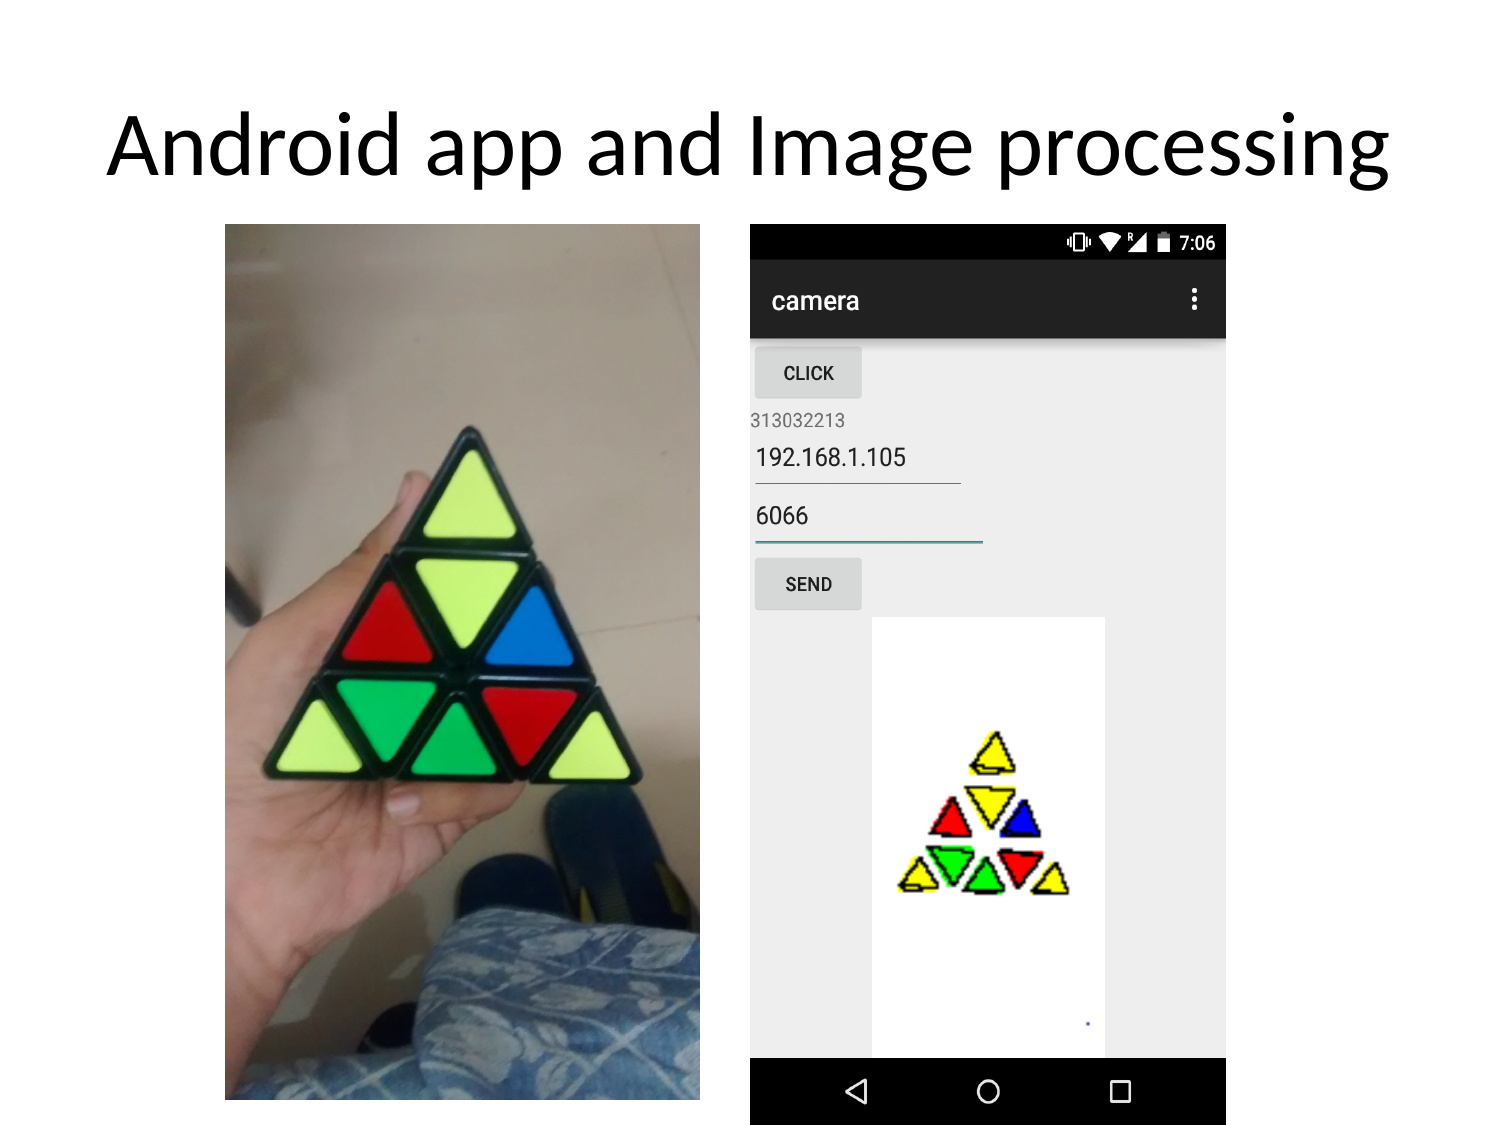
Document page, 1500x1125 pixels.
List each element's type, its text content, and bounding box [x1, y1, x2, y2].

picture [749, 224, 1227, 1125]
picture [224, 224, 701, 1101]
text_box Android app and Image processing [75, 45, 1425, 233]
